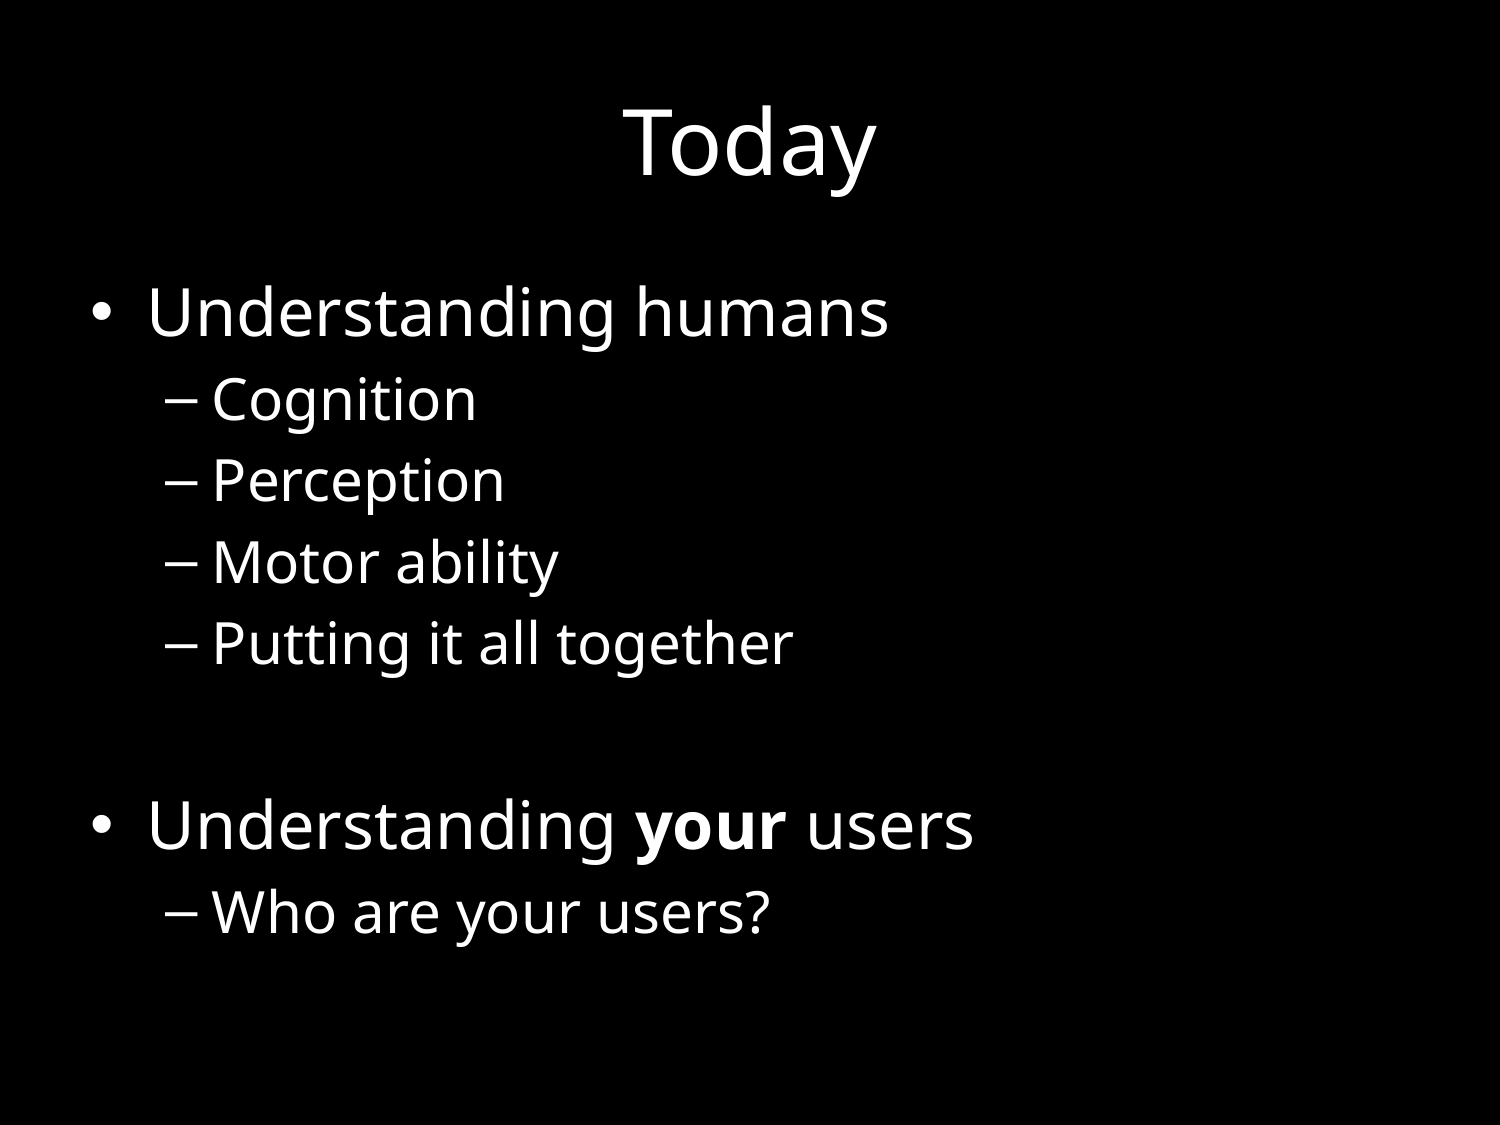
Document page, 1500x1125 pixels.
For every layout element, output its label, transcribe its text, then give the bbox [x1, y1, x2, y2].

list Understanding humans Cognition Perception Motor ability Putting it all together Understanding your users Who are your users? [75, 262, 1425, 1080]
title Today [75, 45, 1425, 233]
